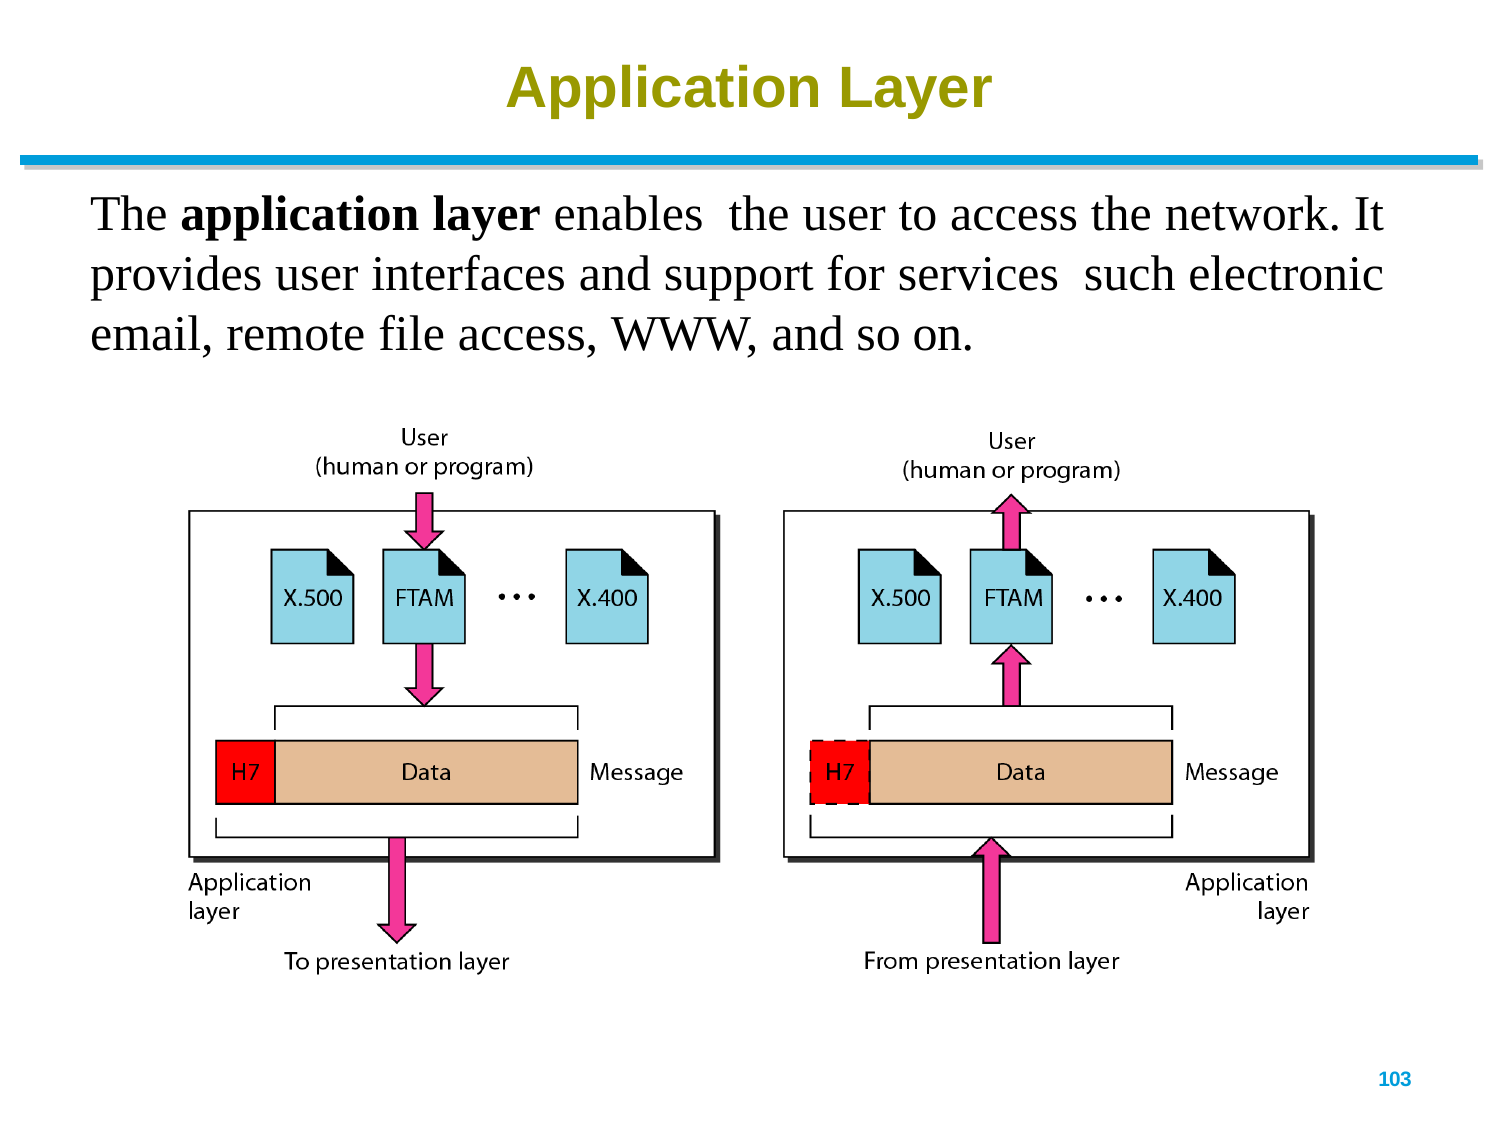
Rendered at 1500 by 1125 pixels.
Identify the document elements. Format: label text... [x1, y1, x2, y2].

picture [997, 159, 1488, 170]
text_box The application layer enables the user to access the network. It provides user interfaces and support for services such electronic email, remote file access, WWW, and so on. [87, 178, 1385, 361]
picture [187, 428, 1315, 976]
title Application Layer [503, 47, 997, 237]
slide_number 103 [1372, 1065, 1422, 1125]
picture [24, 166, 503, 170]
